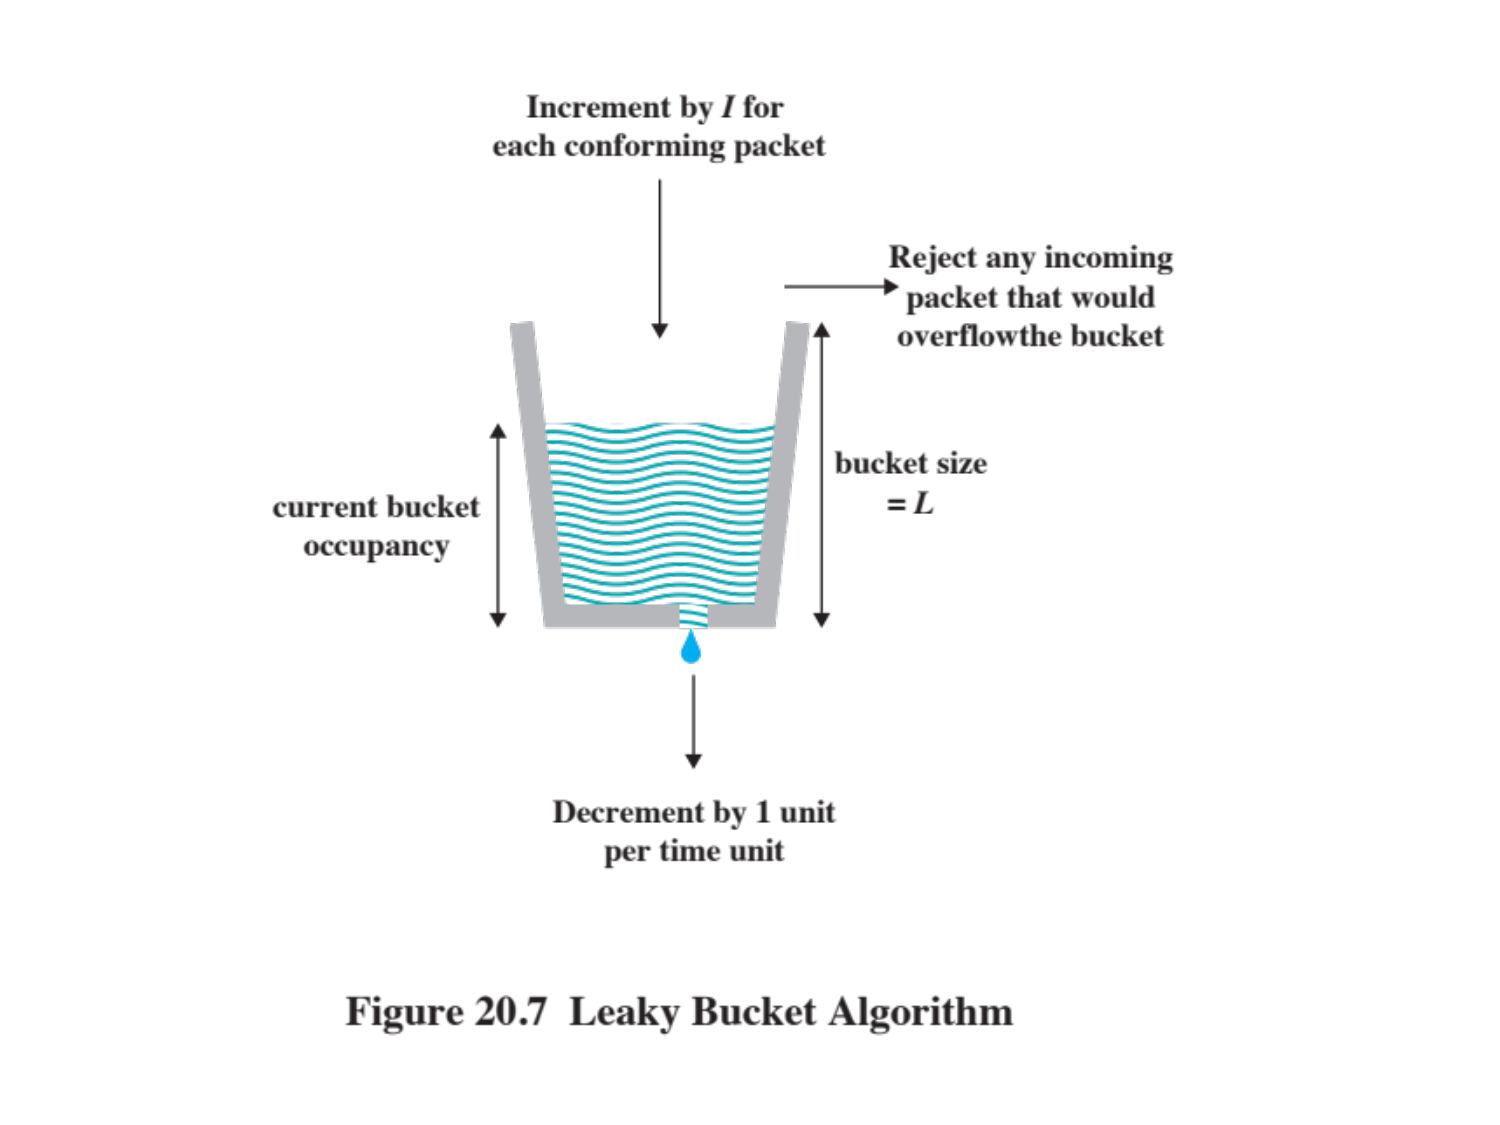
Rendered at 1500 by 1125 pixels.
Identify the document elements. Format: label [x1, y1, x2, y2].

picture [212, 24, 1233, 1095]
